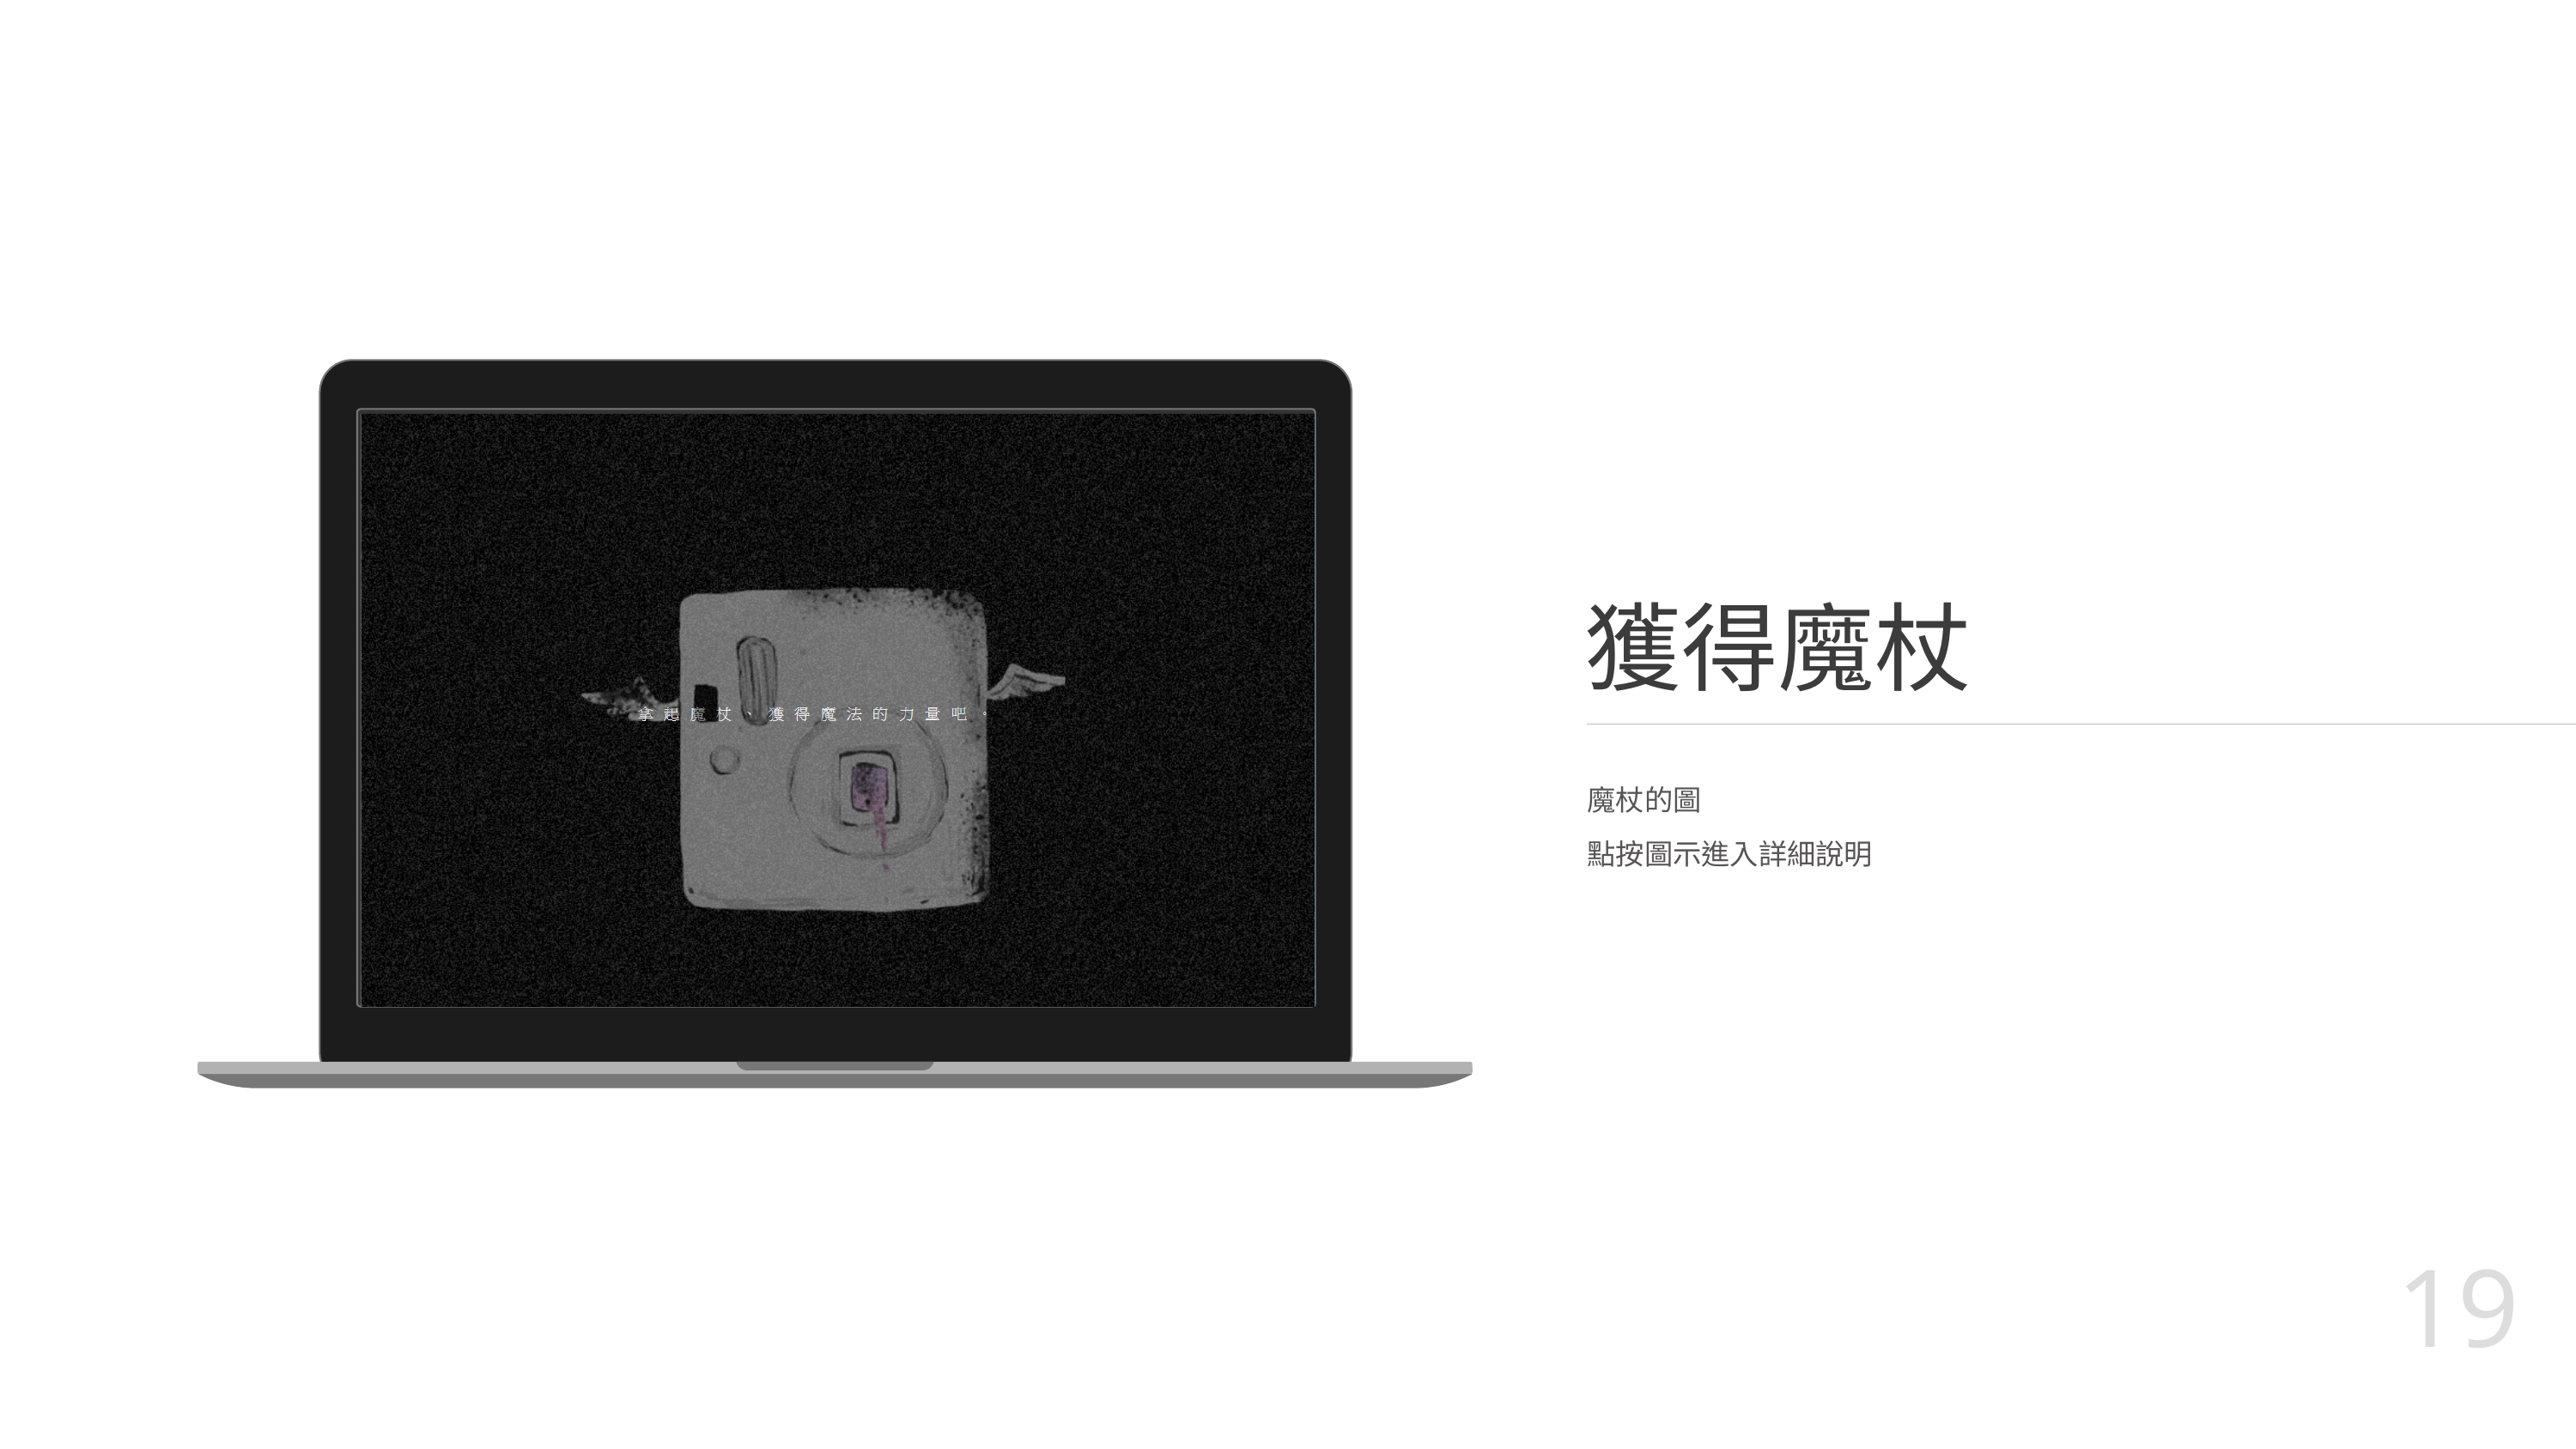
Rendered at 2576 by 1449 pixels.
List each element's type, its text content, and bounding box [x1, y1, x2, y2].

title 獲得魔杖 [1571, 314, 2300, 711]
slide_number 19 [2150, 1250, 2532, 1393]
picture [361, 414, 1315, 1007]
list 魔杖的圖 點按圖示進入詳細說明 [1574, 755, 2303, 1181]
